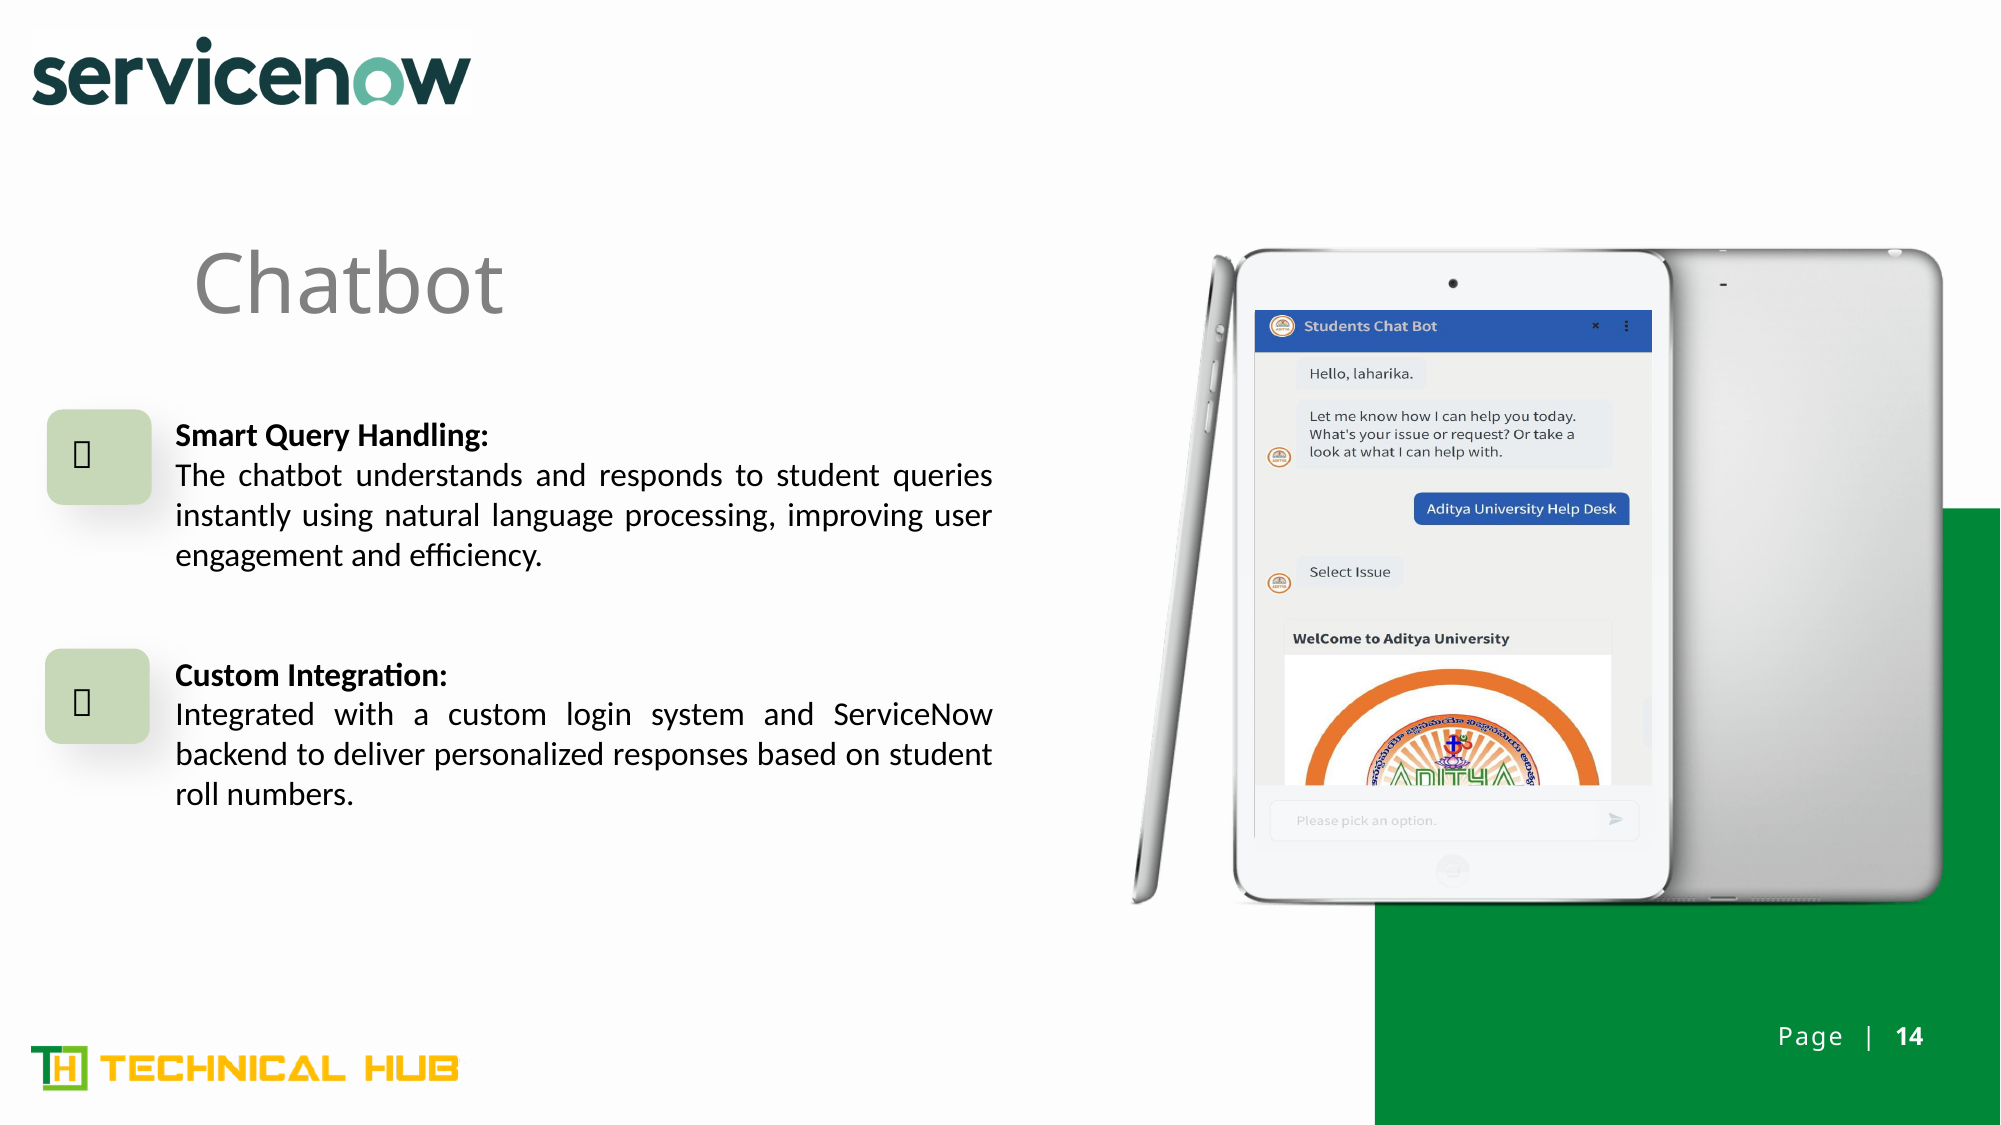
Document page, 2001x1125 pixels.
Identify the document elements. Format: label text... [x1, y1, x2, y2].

text_box [1374, 970, 2000, 1125]
picture [31, 991, 472, 1125]
text_box [45, 408, 153, 506]
text_box Chatbot [177, 222, 842, 338]
text_box Page | 14 [1743, 1007, 1939, 1068]
text_box 🤖 [55, 423, 141, 484]
text_box [43, 647, 151, 745]
text_box 🔗 [55, 671, 115, 732]
picture [842, 187, 2000, 970]
text_box Smart Query Handling: The chatbot understands and responds to student queries instantly using natural language processing, improving user engagement and efficiency. Custom Integration: Integrated with a custom login system and ServiceNow backend to deliver personalized responses based on student roll numbers. [160, 405, 842, 820]
picture [31, 30, 472, 114]
